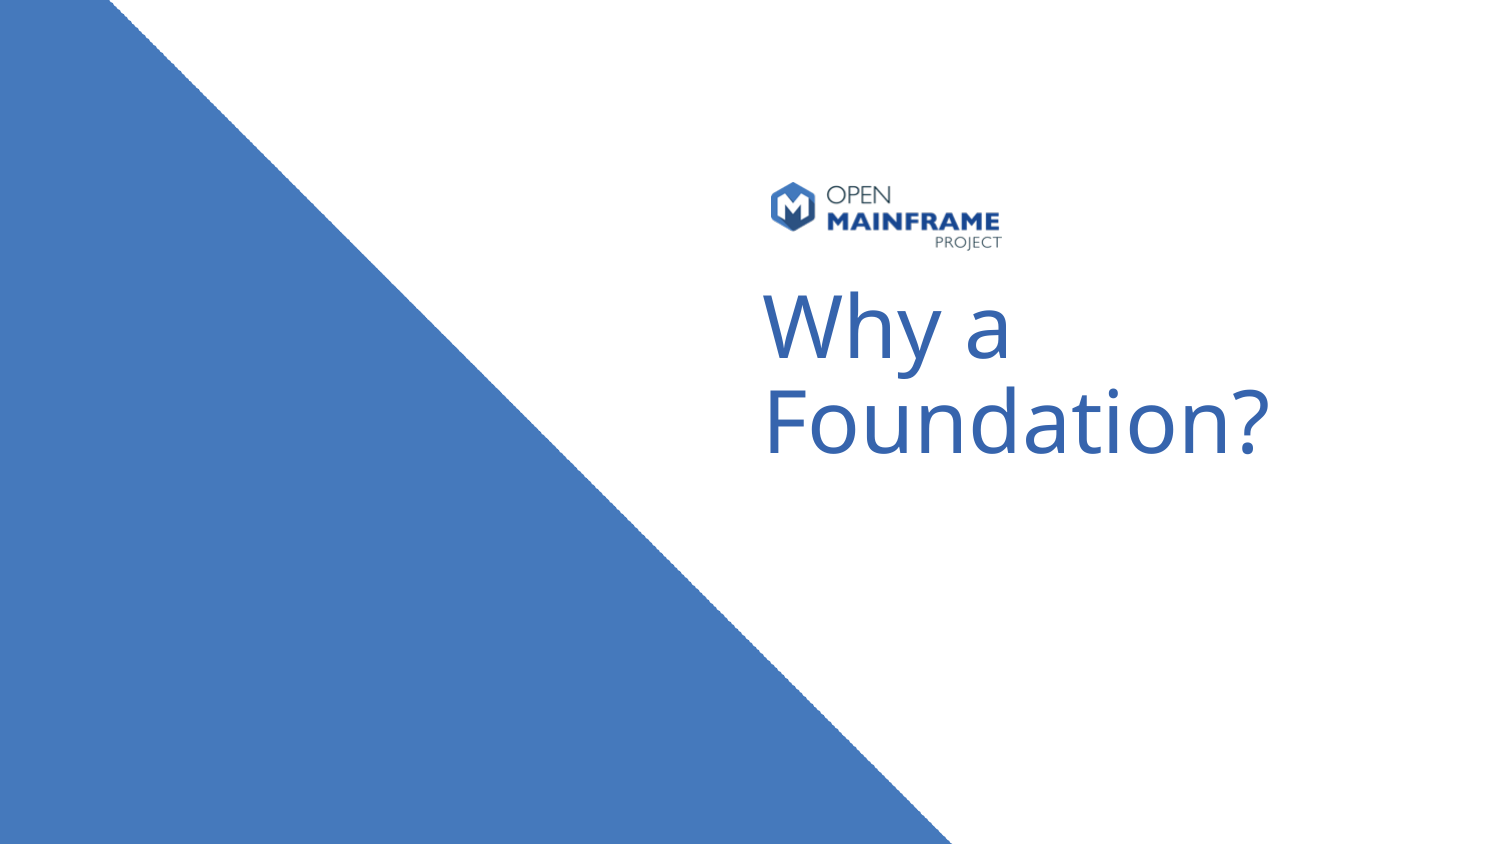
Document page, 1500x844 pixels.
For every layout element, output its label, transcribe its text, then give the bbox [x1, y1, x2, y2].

title Why a Foundation? [747, 269, 1434, 486]
picture [0, 0, 1342, 844]
